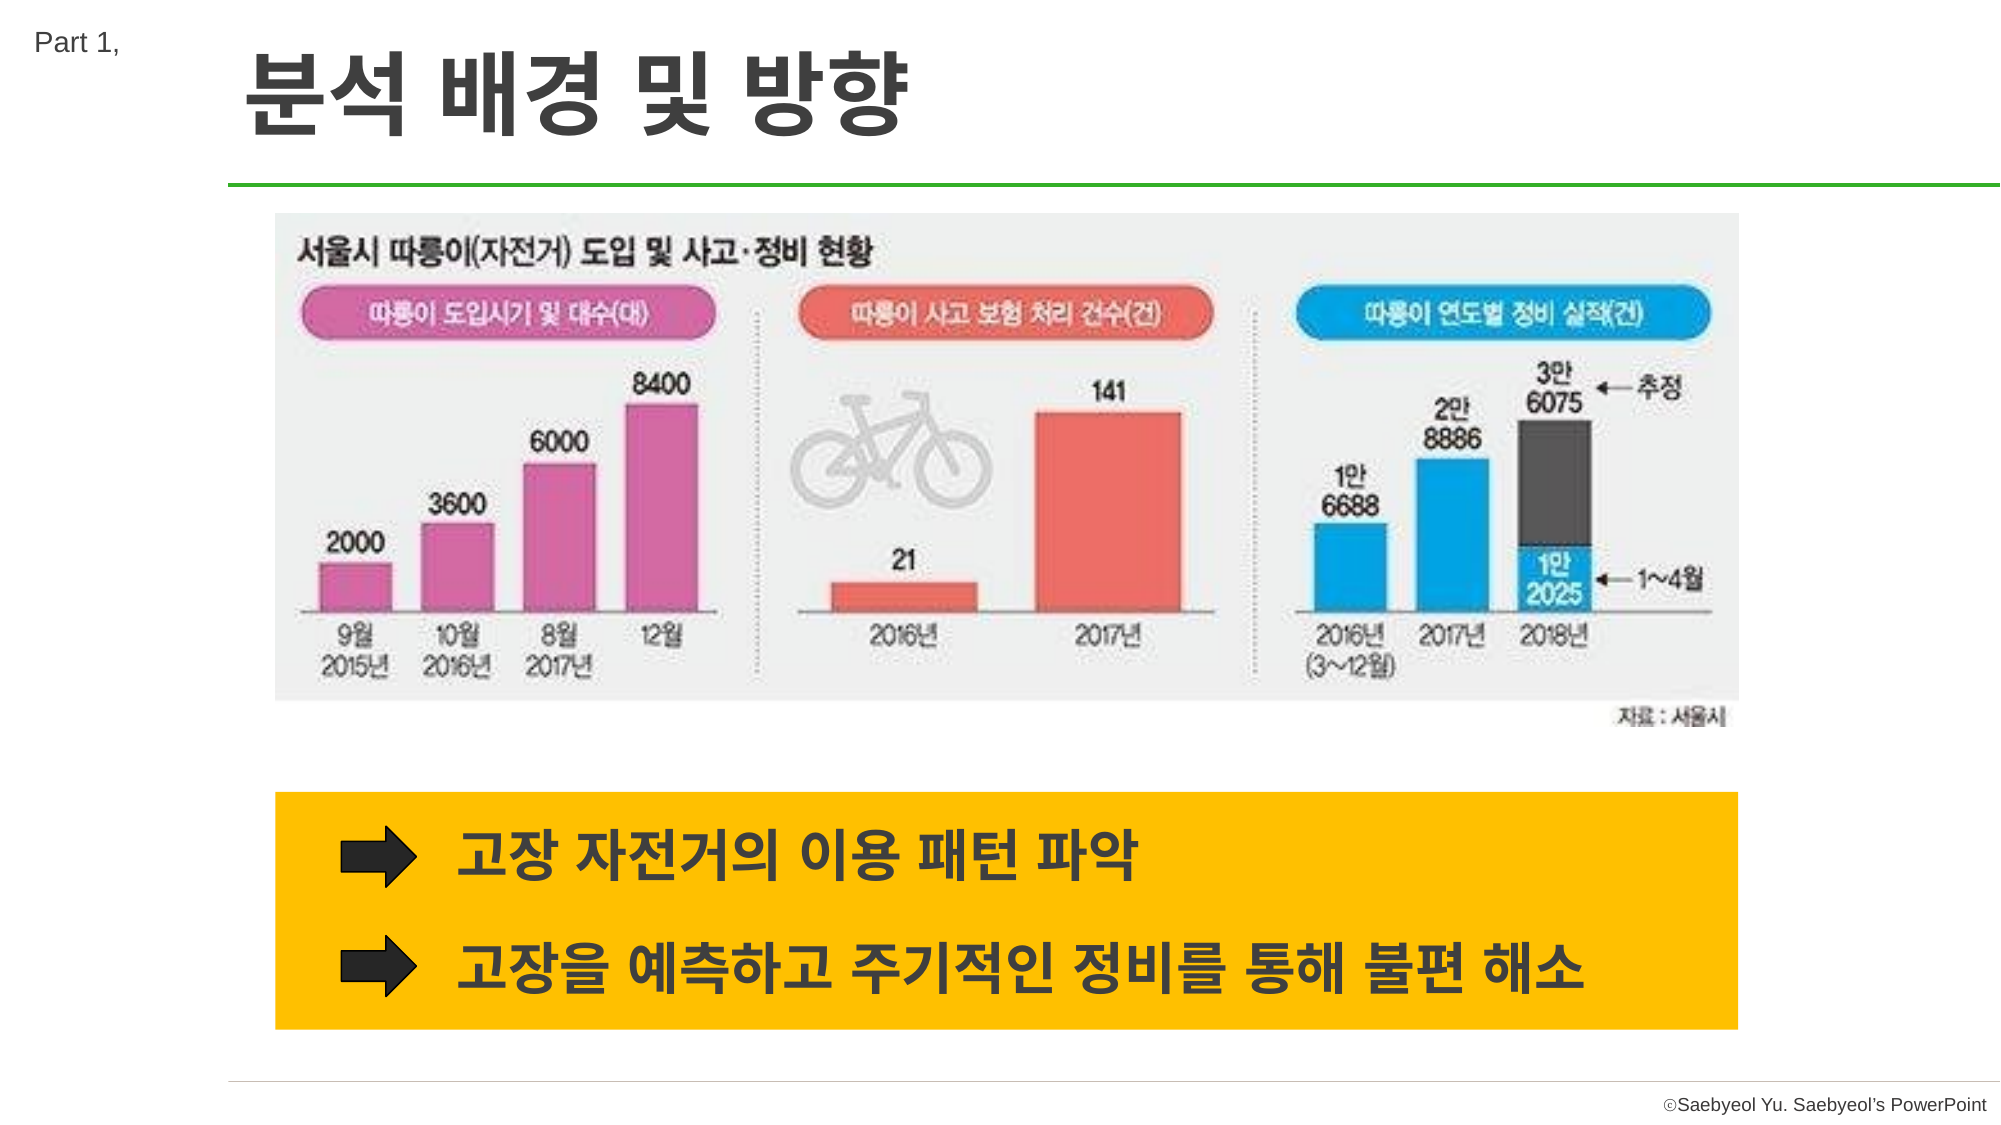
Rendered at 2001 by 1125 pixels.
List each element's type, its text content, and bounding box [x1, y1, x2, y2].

text_box Part 1, [19, 15, 143, 66]
text_box 고장 자전거의 이용 패턴 파악 고장을 예측하고 주기적인 정비를 통해 불편 해소 [366, 812, 1830, 1008]
text_box [275, 791, 1739, 1030]
text_box 분석 배경 및 방향 [228, 29, 1069, 155]
text_box [341, 935, 417, 997]
text_box [341, 826, 417, 888]
picture [274, 213, 1739, 728]
